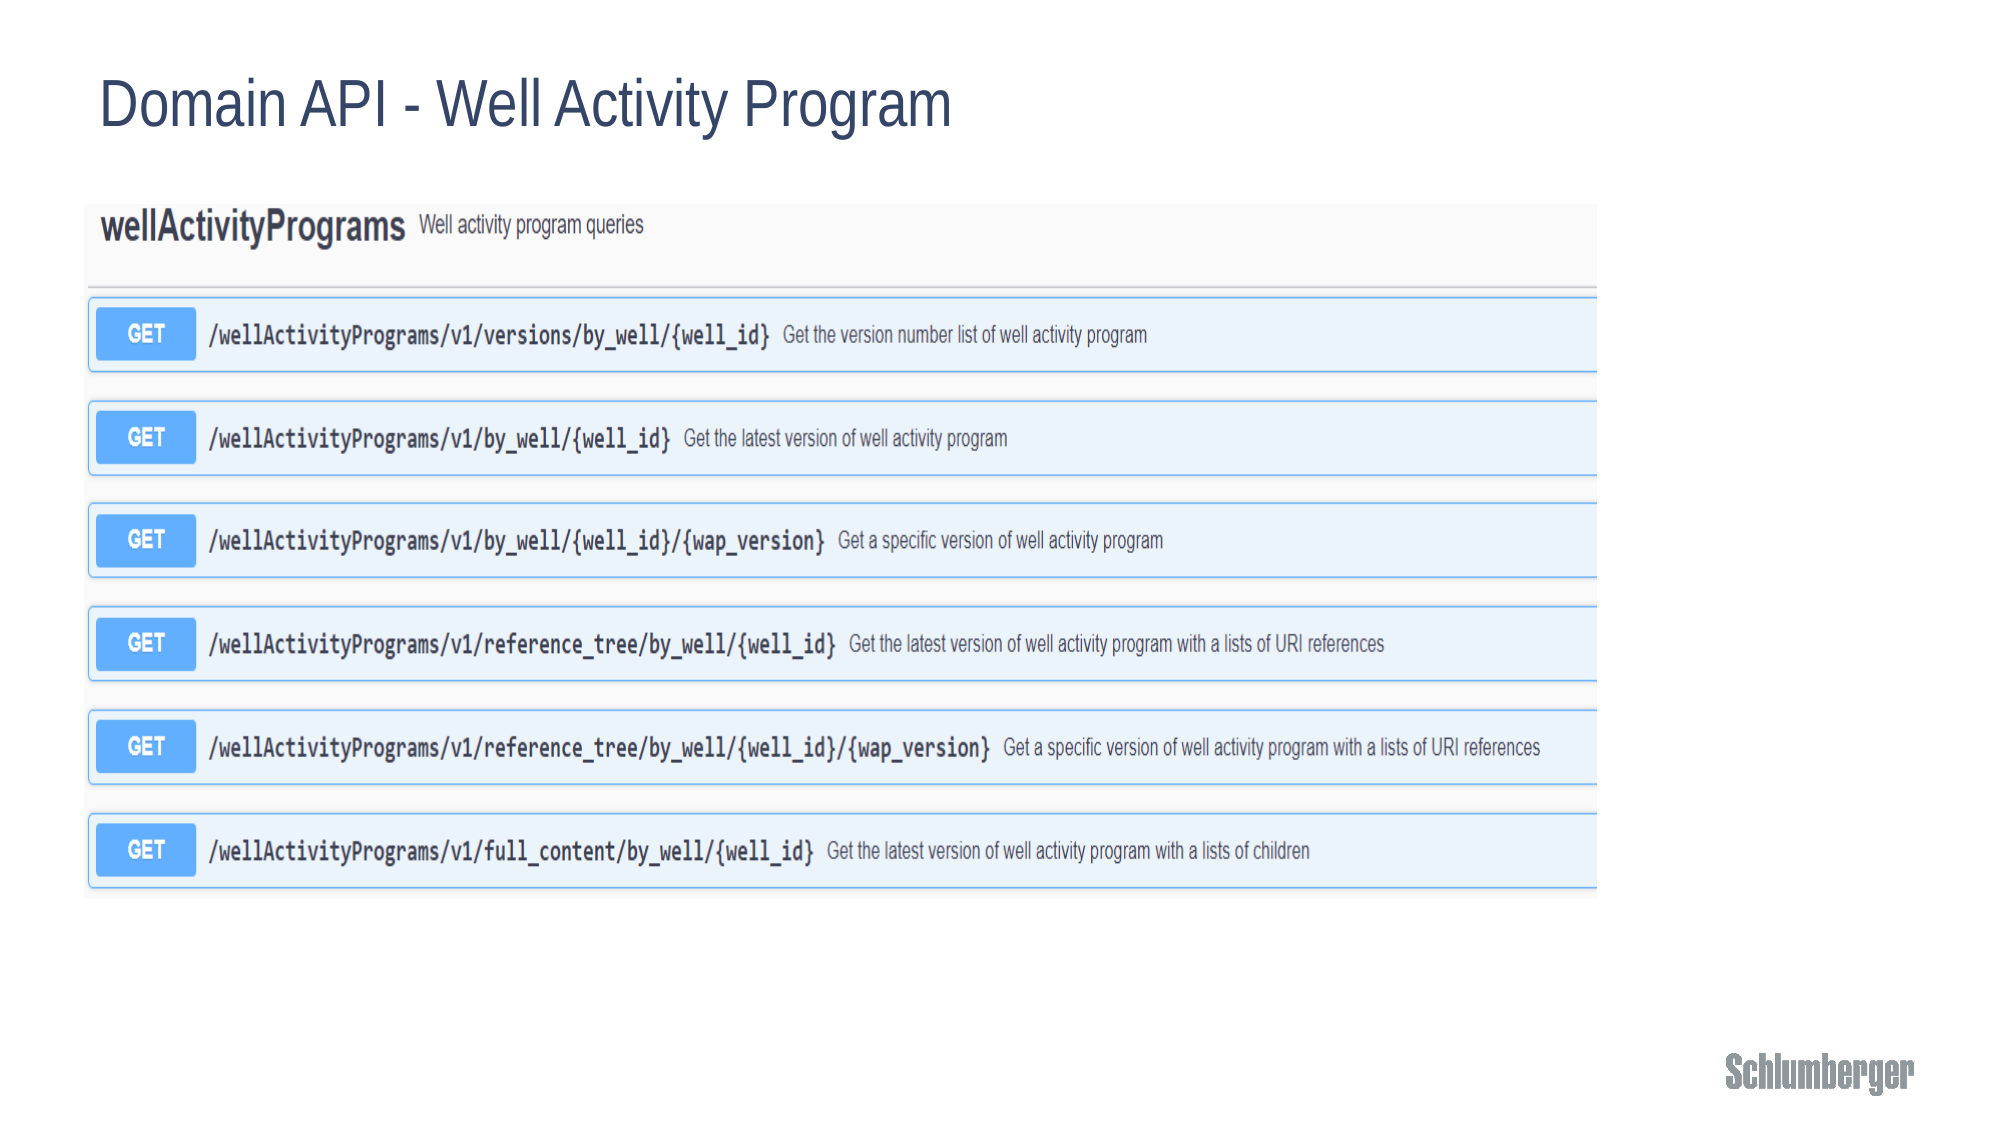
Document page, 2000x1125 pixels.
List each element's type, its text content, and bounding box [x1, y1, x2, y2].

picture [84, 204, 1597, 900]
title Domain API - Well Activity Program [84, 51, 1915, 160]
picture [1726, 1053, 1915, 1096]
